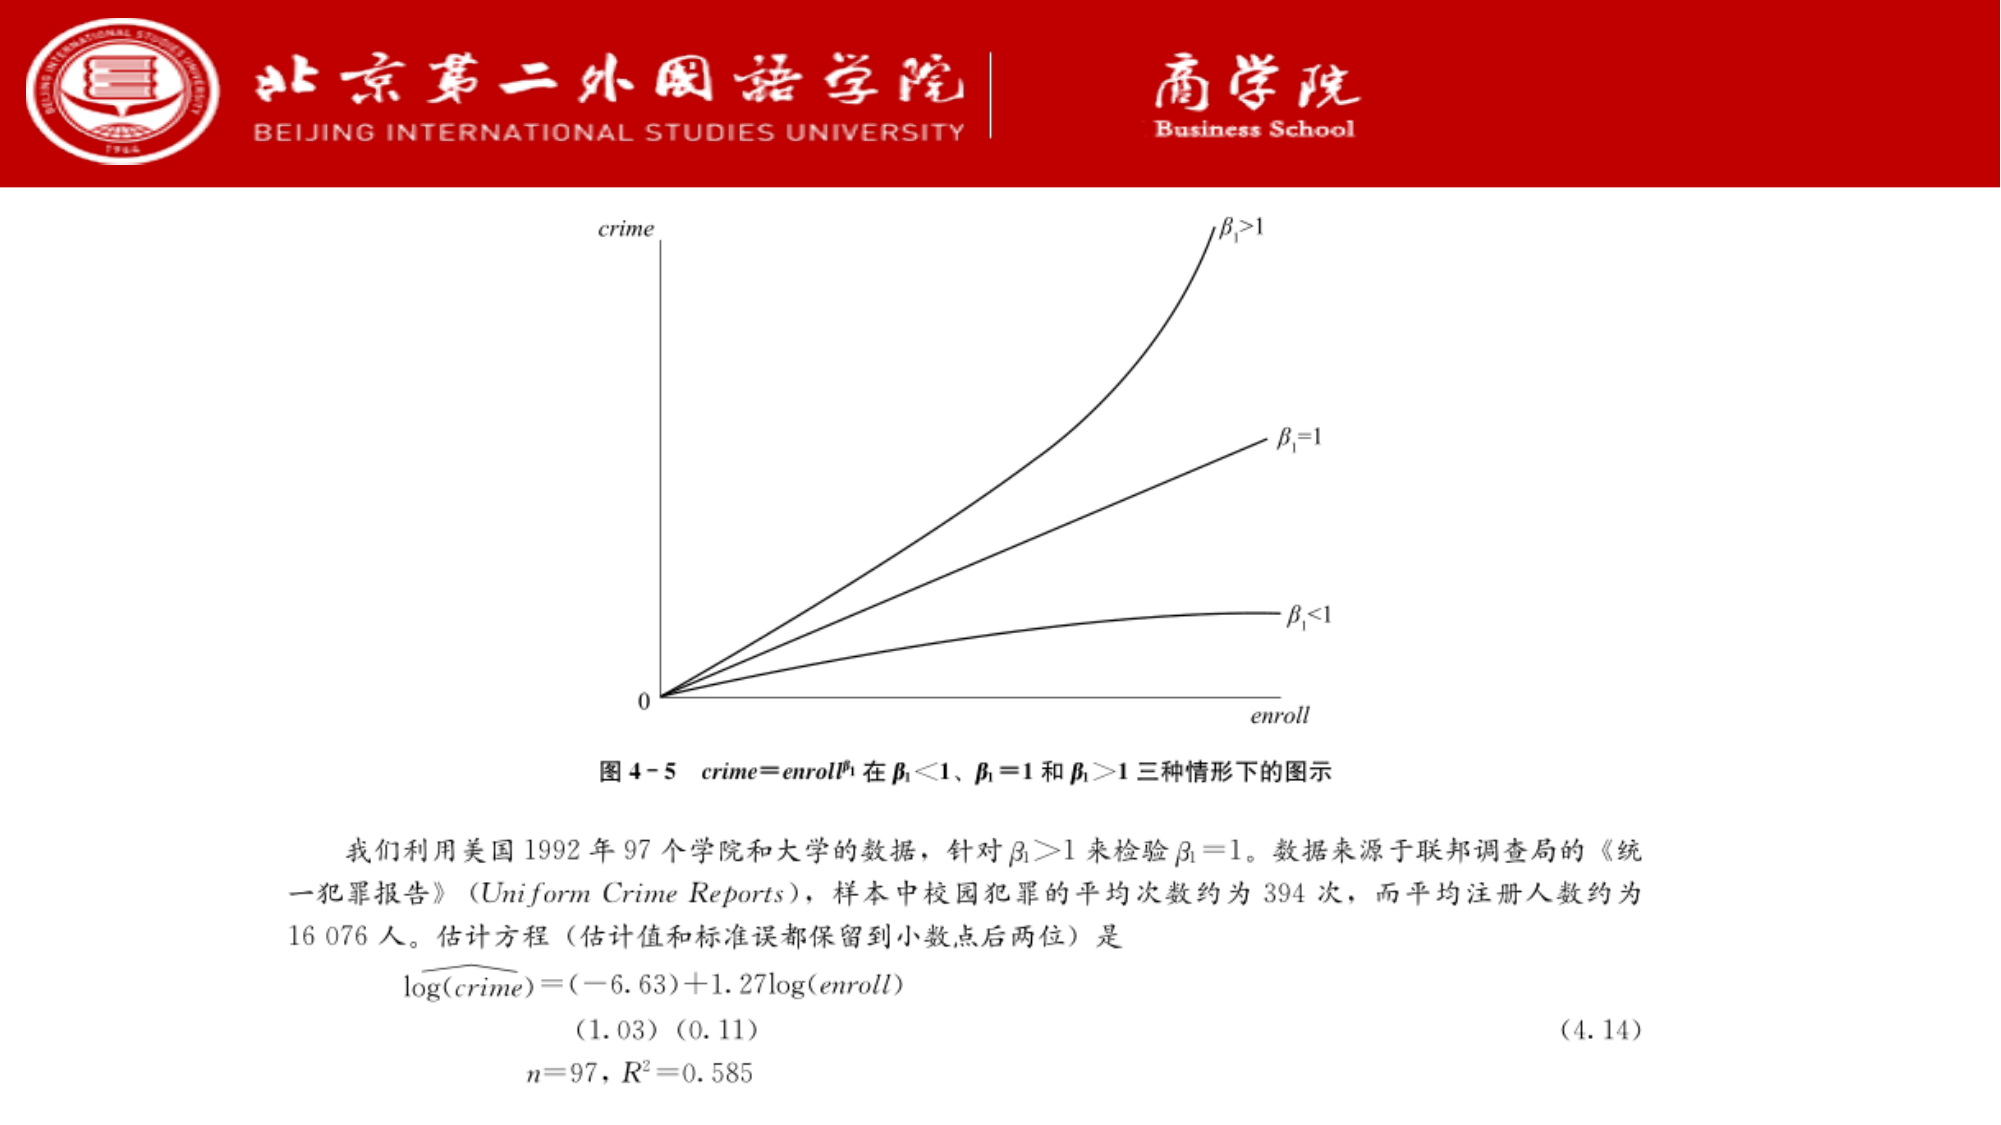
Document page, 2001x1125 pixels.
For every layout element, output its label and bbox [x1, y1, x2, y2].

picture [26, 18, 1693, 165]
picture [279, 196, 1650, 1098]
